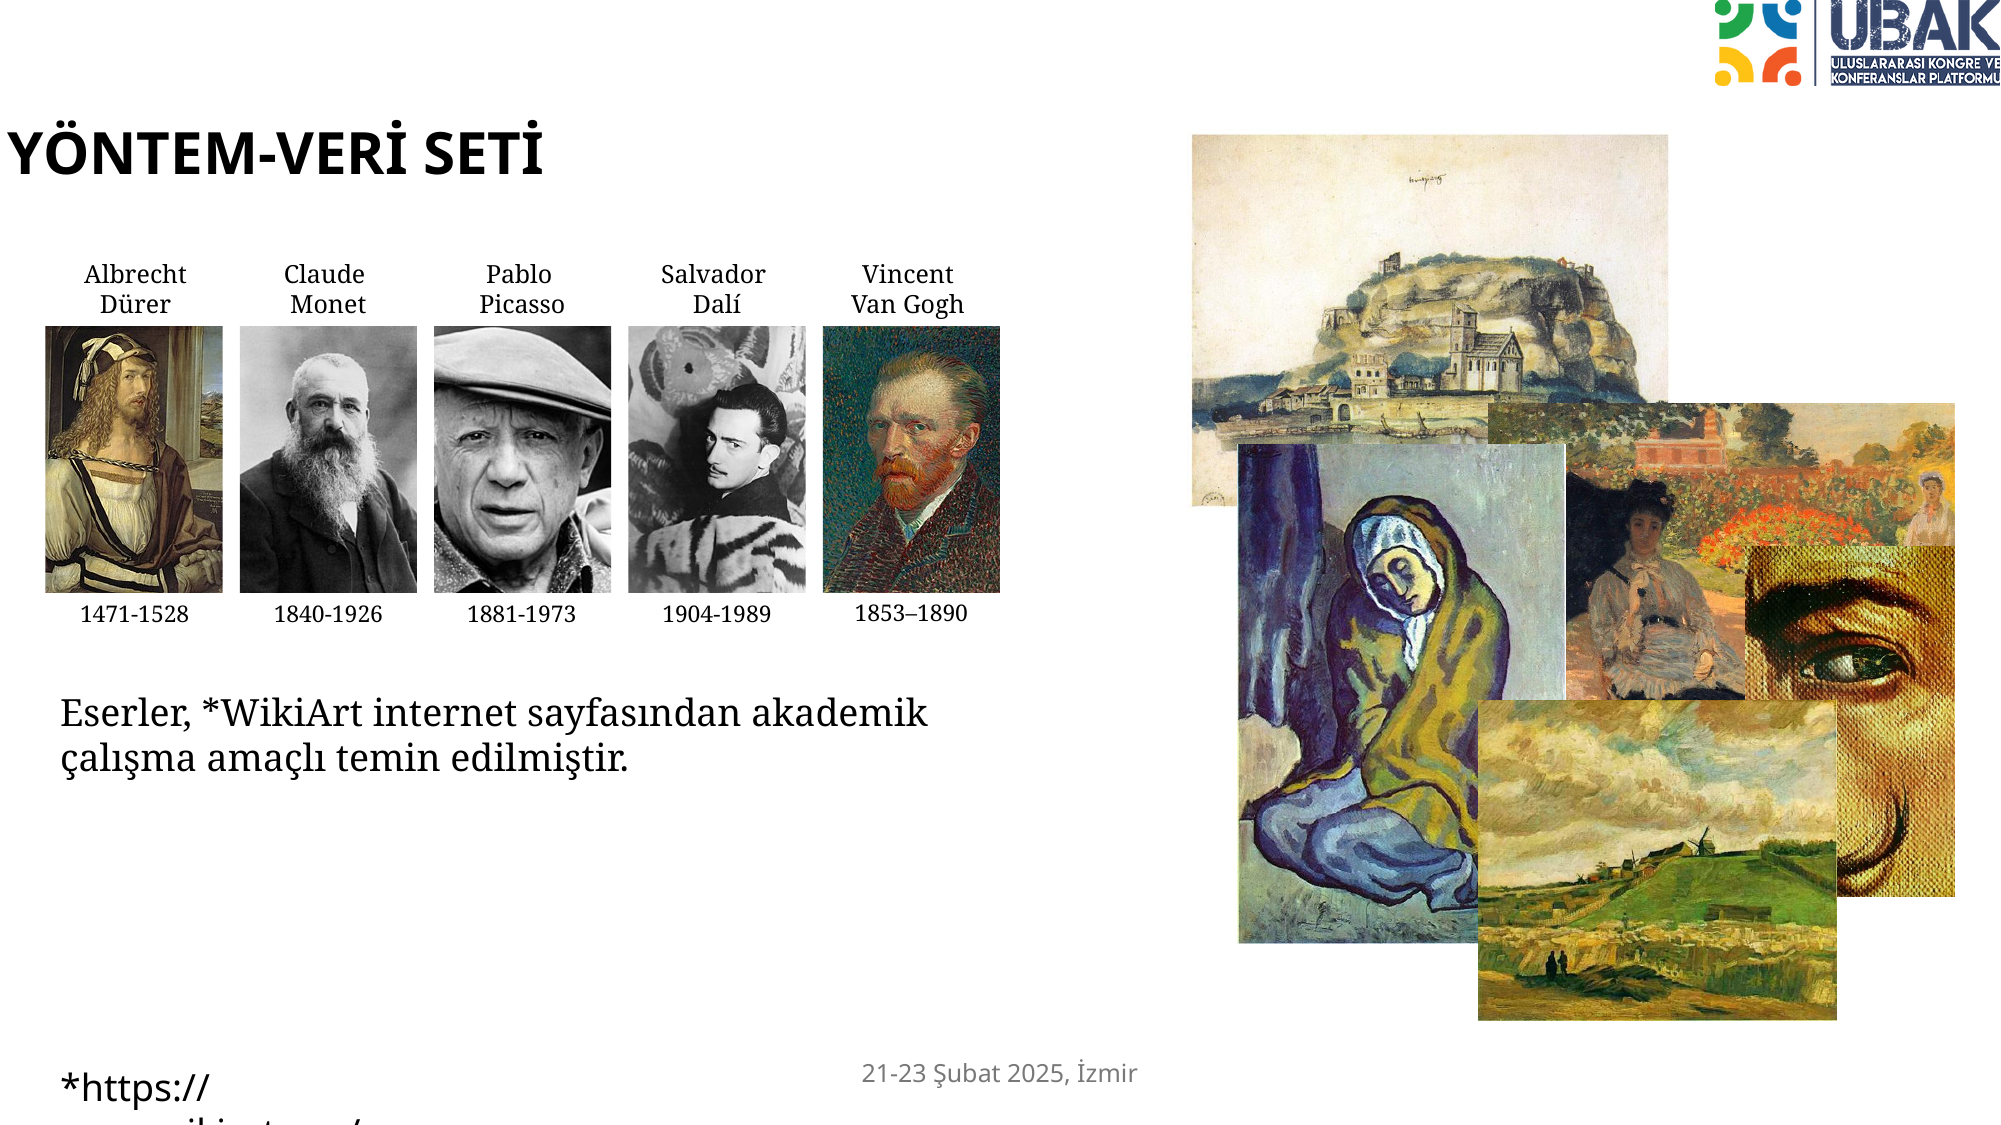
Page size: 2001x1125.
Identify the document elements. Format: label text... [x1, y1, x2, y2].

text_box *https://www.wikiart.org/ [45, 1056, 518, 1125]
text_box YÖNTEM-VERİ SETİ [0, 109, 1858, 195]
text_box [44, 250, 1001, 637]
picture [1186, 128, 1955, 1021]
text_box Eserler, *WikiArt internet sayfasından akademik çalışma amaçlı temin edilmiştir. [45, 681, 1000, 787]
footer 21-23 Şubat 2025, İzmir [0, 1042, 2000, 1103]
picture [1715, 0, 2000, 87]
